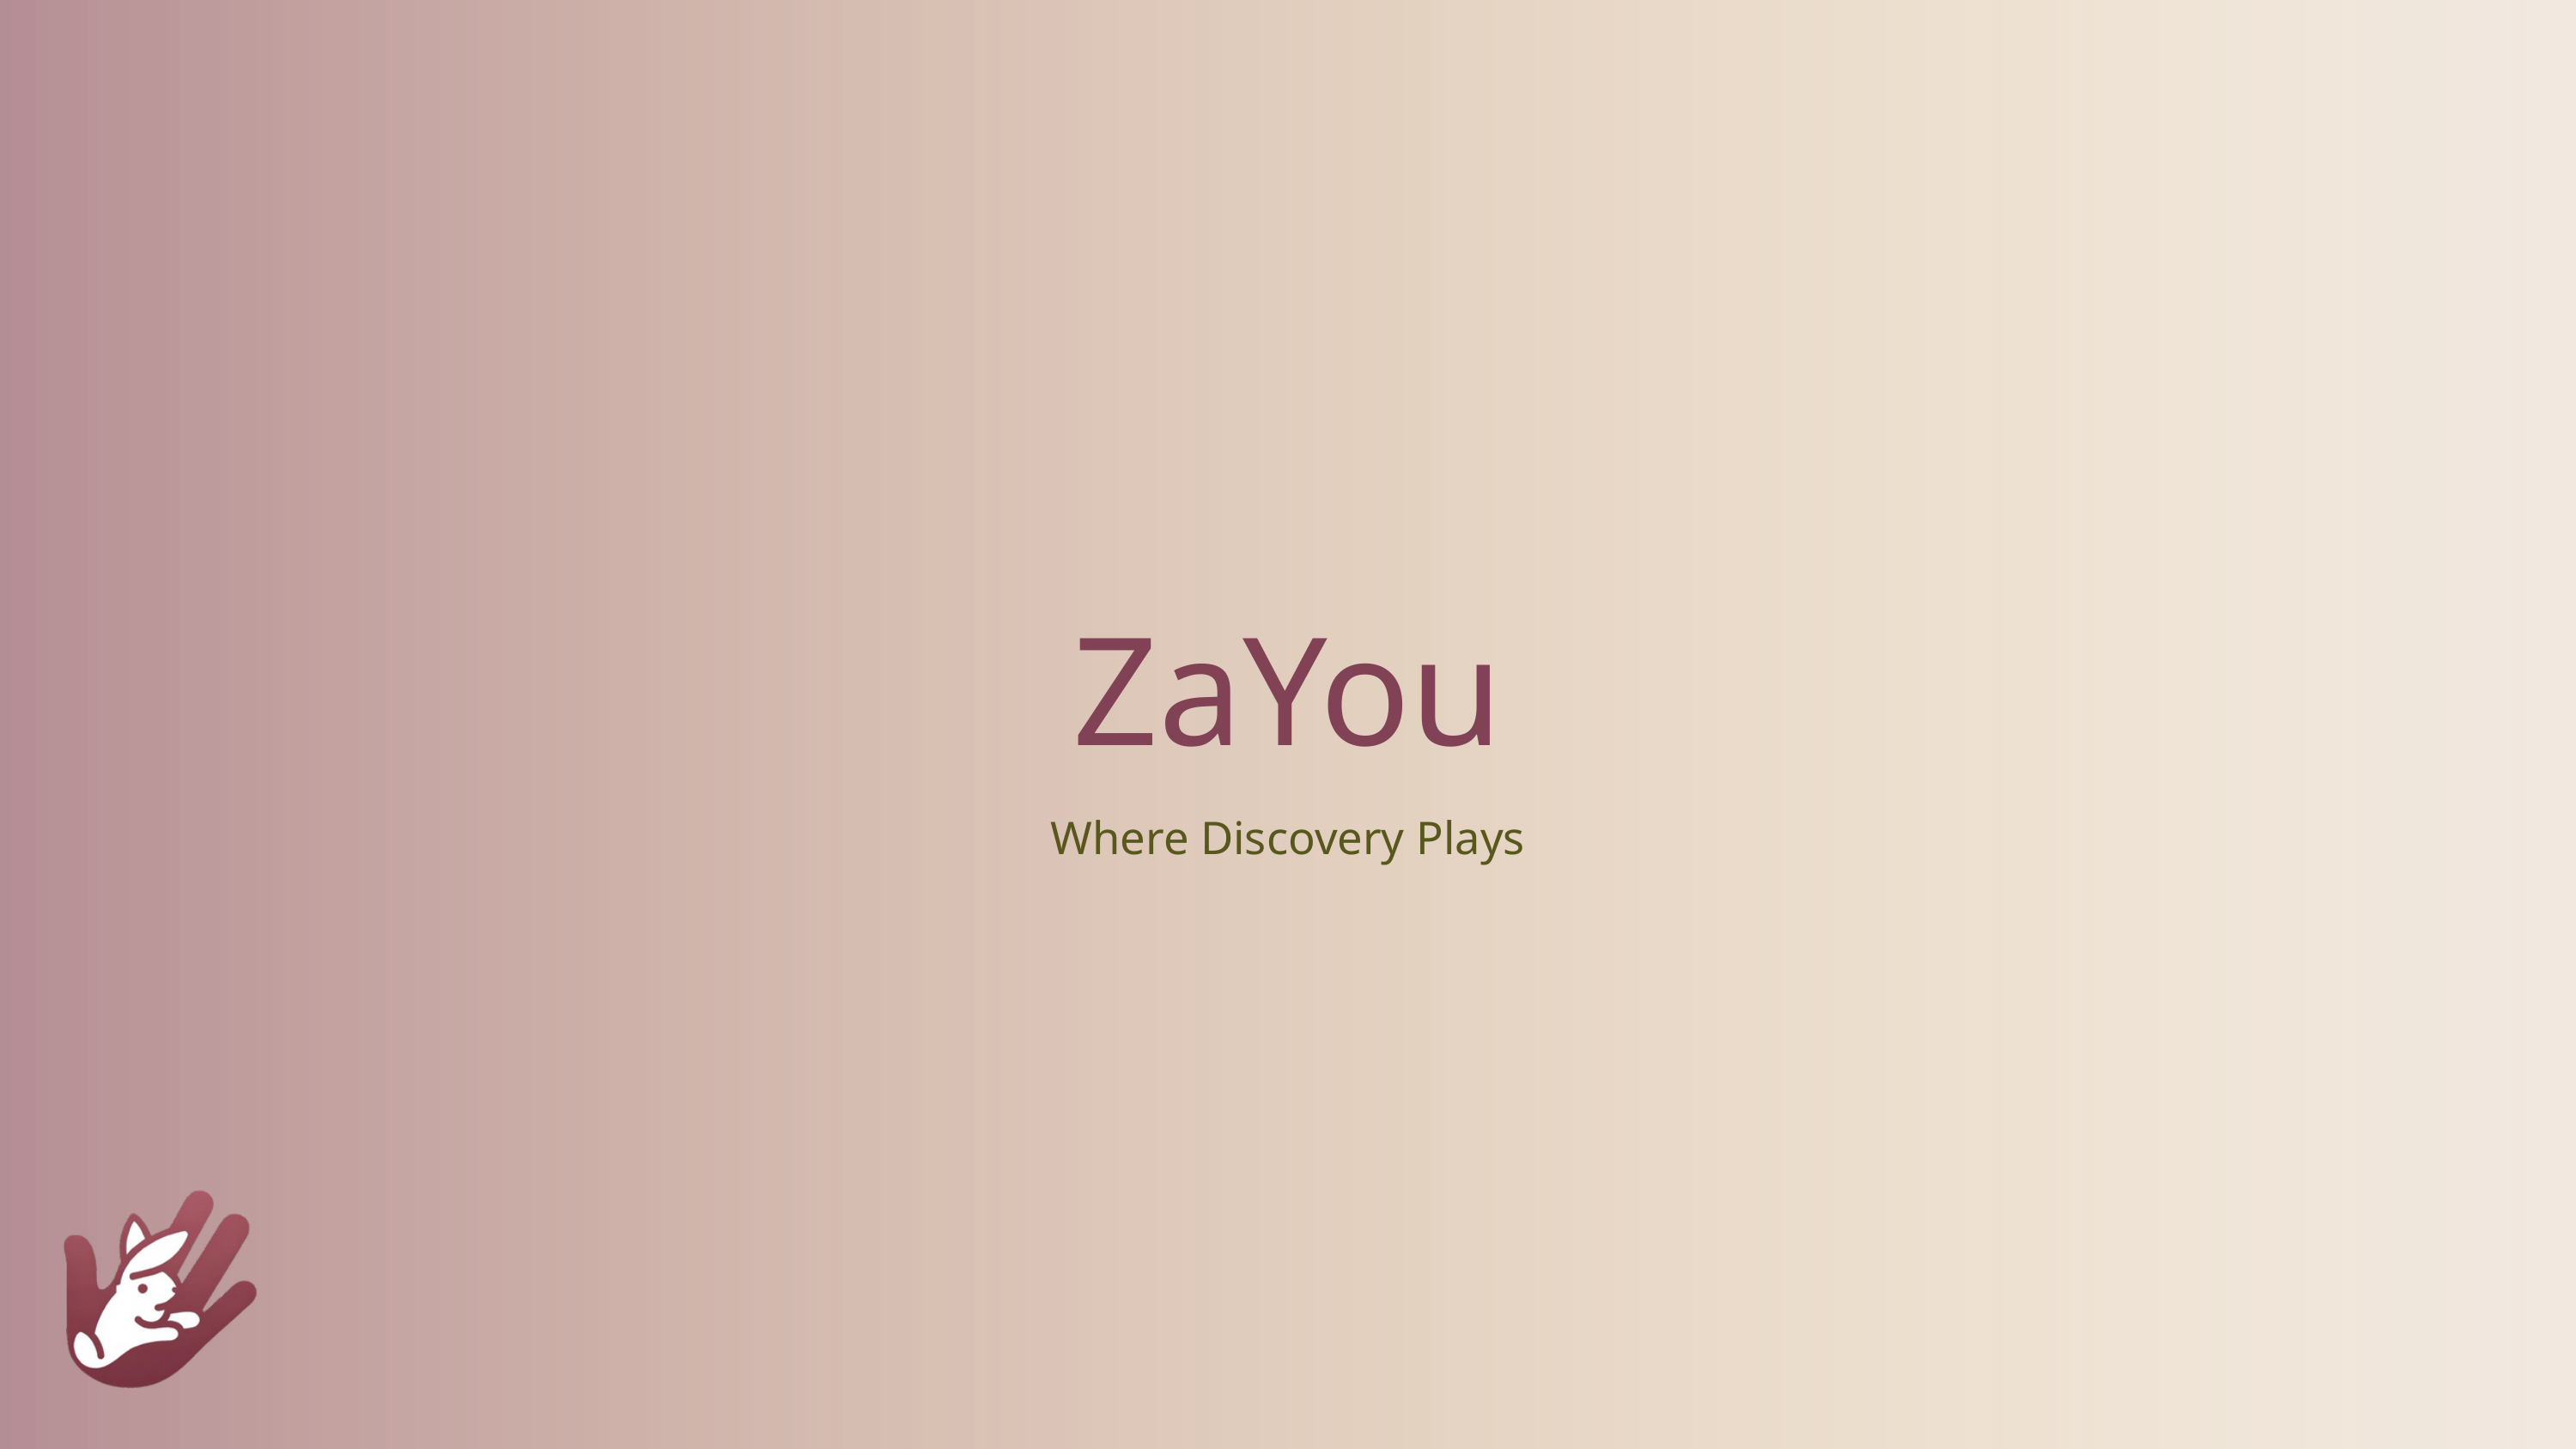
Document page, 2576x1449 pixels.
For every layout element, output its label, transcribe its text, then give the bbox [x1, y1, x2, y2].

text_box Where Discovery Plays [828, 800, 1748, 864]
text_box ZaYou [812, 566, 1763, 776]
text_box [0, 1155, 297, 1449]
text_box [0, 0, 2576, 1449]
